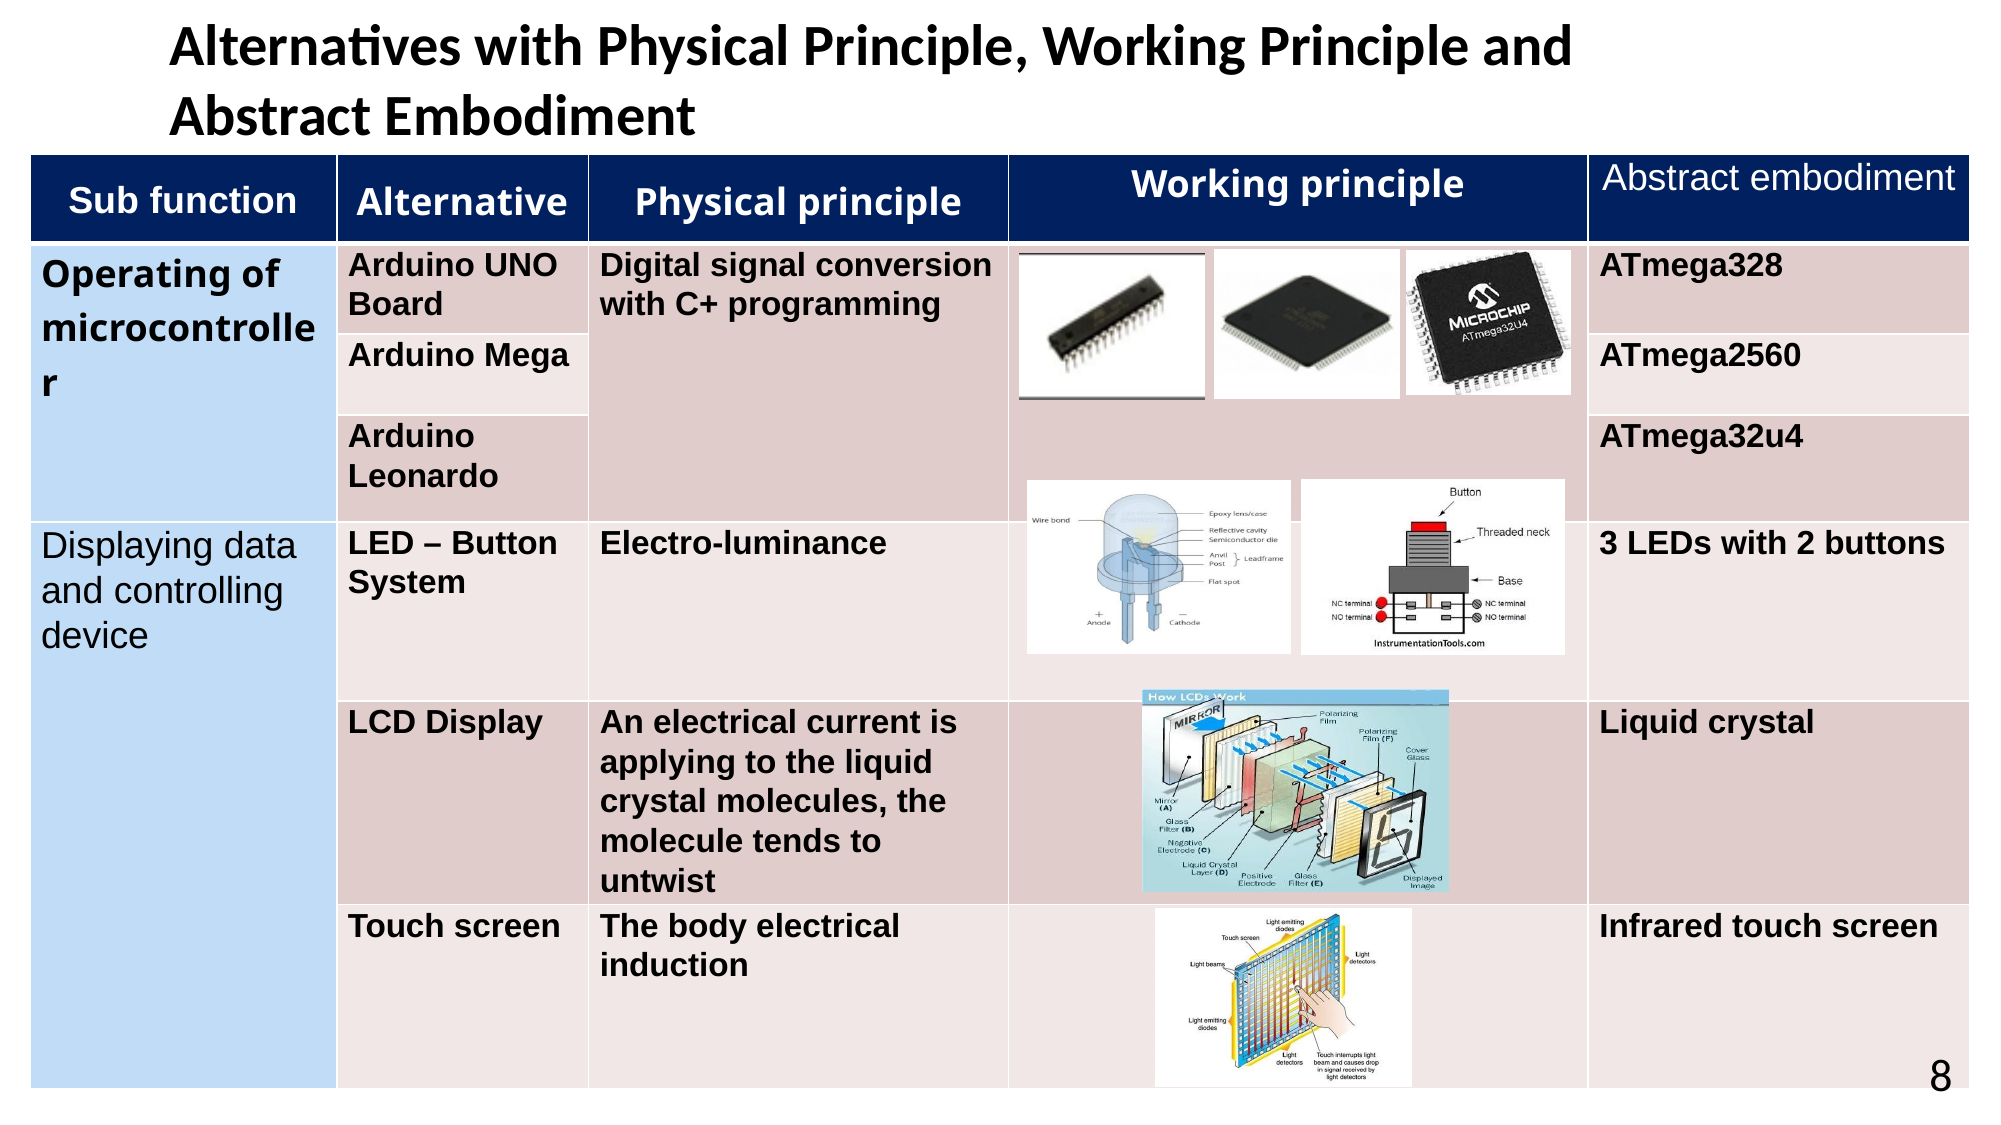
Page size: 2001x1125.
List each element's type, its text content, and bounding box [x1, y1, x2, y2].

table_header Abstract embodiment [1589, 155, 1969, 241]
table_cell LCD Display [338, 702, 588, 904]
picture [1019, 253, 1205, 400]
picture [1027, 479, 1291, 655]
picture [1301, 479, 1565, 655]
table_cell Electro-luminance [589, 523, 1008, 700]
table_cell Infrared touch screen [1589, 905, 1969, 1088]
picture [1406, 250, 1572, 395]
table_cell [1009, 702, 1587, 904]
table_cell 3 LEDs with 2 buttons [1589, 523, 1969, 700]
table_cell Digital signal conversion with C+ programming [589, 246, 1008, 521]
picture [1142, 688, 1450, 893]
table_header Sub function [31, 155, 336, 241]
table_cell Arduino UNO Board [338, 246, 588, 333]
table_header Physical principle [589, 155, 1008, 241]
table_header Alternative [338, 155, 588, 241]
table_cell [1009, 905, 1587, 1088]
table_cell ATmega328 [1589, 246, 1969, 333]
table_cell ATmega32u4 [1589, 416, 1969, 521]
table_cell Liquid crystal [1589, 702, 1969, 904]
table_cell Arduino Leonardo [338, 416, 588, 521]
picture [1213, 249, 1400, 400]
table_cell Touch screen [338, 905, 588, 1088]
slide_number ‹#› [1412, 1042, 1968, 1103]
picture [1155, 908, 1412, 1087]
table_cell LED – Button System [338, 523, 588, 700]
table_cell [1009, 523, 1587, 700]
table_cell An electrical current is applying to the liquid crystal molecules, the molecule tends to untwist [589, 702, 1008, 904]
table_cell Arduino Mega [338, 335, 588, 414]
table_cell The body electrical induction [589, 905, 1008, 1088]
table_cell Displaying data and controlling device [31, 523, 336, 1088]
table_header Working principle [1009, 155, 1587, 241]
table_cell Operating of microcontroller [31, 246, 336, 521]
title Alternatives with Physical Principle, Working Principle and Abstract Embodiment [154, 0, 1782, 81]
table_cell ATmega2560 [1589, 335, 1969, 414]
table_cell [1009, 246, 1587, 521]
